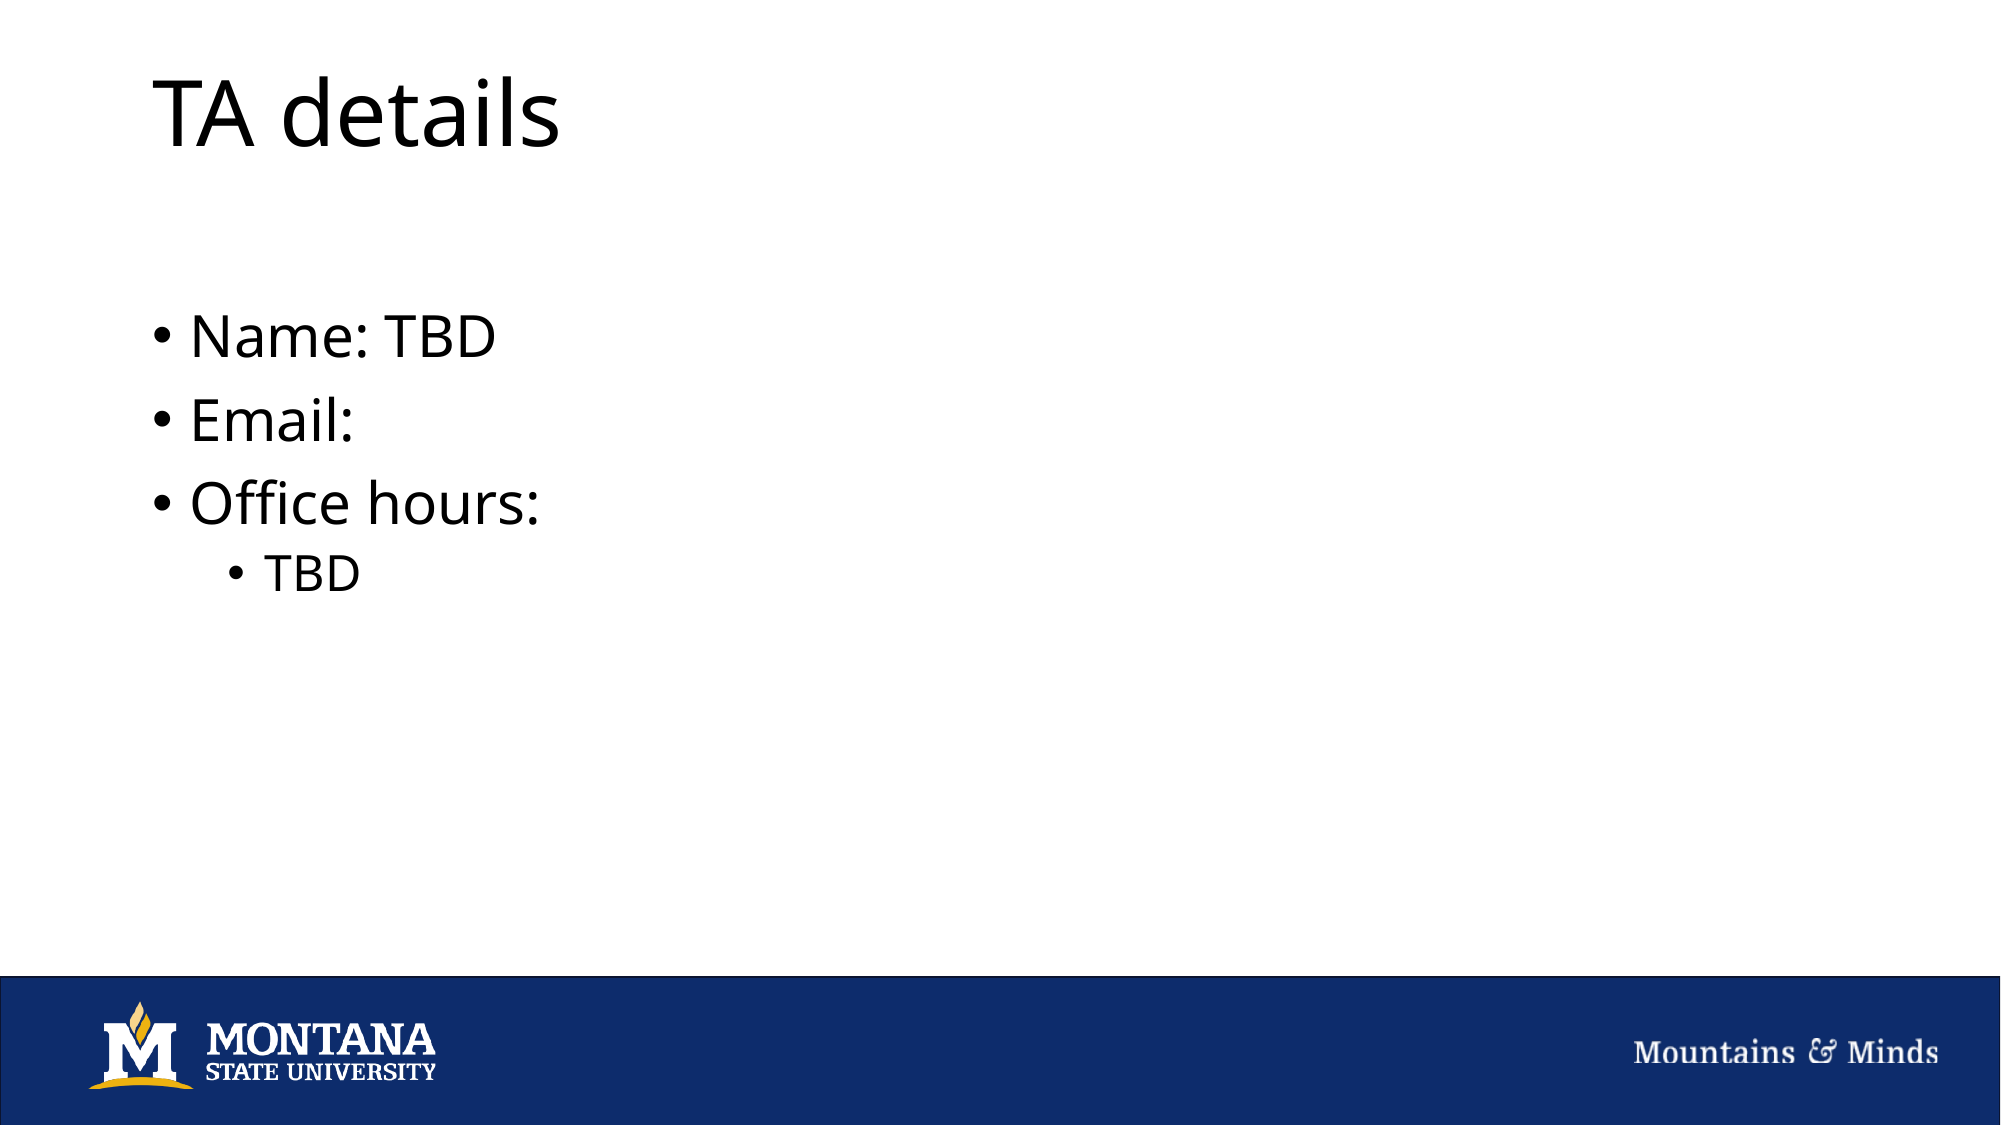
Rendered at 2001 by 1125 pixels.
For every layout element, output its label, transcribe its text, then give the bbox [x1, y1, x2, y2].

title TA details [137, 59, 1863, 278]
list Name: TBD Email: Office hours: TBD [137, 299, 1863, 1014]
